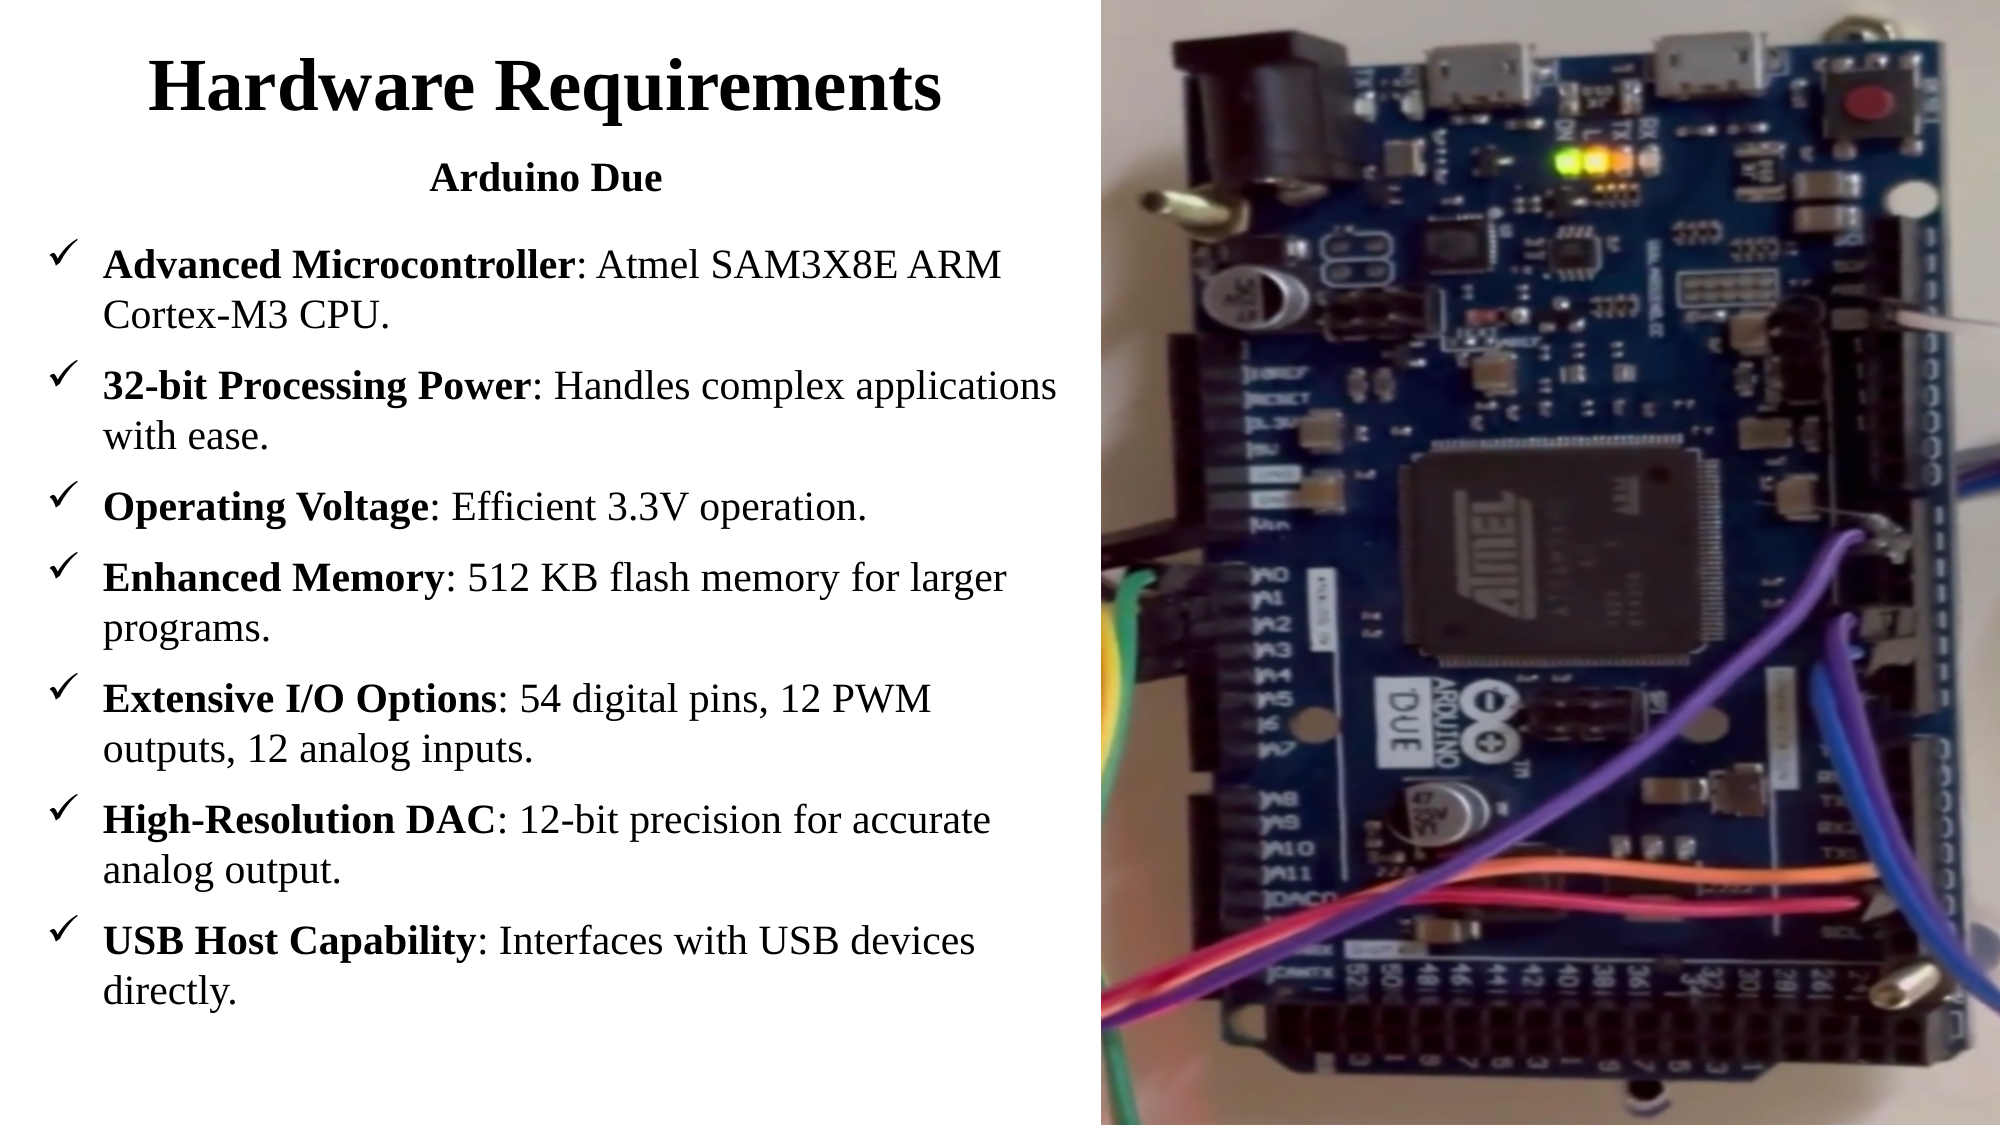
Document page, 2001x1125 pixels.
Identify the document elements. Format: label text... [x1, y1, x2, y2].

text_box Arduino Due [226, 141, 866, 207]
text_box Hardware Requirements [0, 14, 1101, 134]
subtitle Advanced Microcontroller: Atmel SAM3X8E ARM Cortex-M3 CPU. 32-bit Processing Power: Handles complex applications with ease. Operating Voltage: Efficient 3.3V operation. Enhanced Memory: 512 KB flash memory for larger programs. Extensive I/O Options: 54 digital pins, 12 PWM outputs, 12 analog inputs. High-Resolution DAC: 12-bit precision for accurate analog output. USB Host Capability: Interfaces with USB devices directly. [31, 229, 1079, 1125]
picture [987, 0, 2000, 1125]
